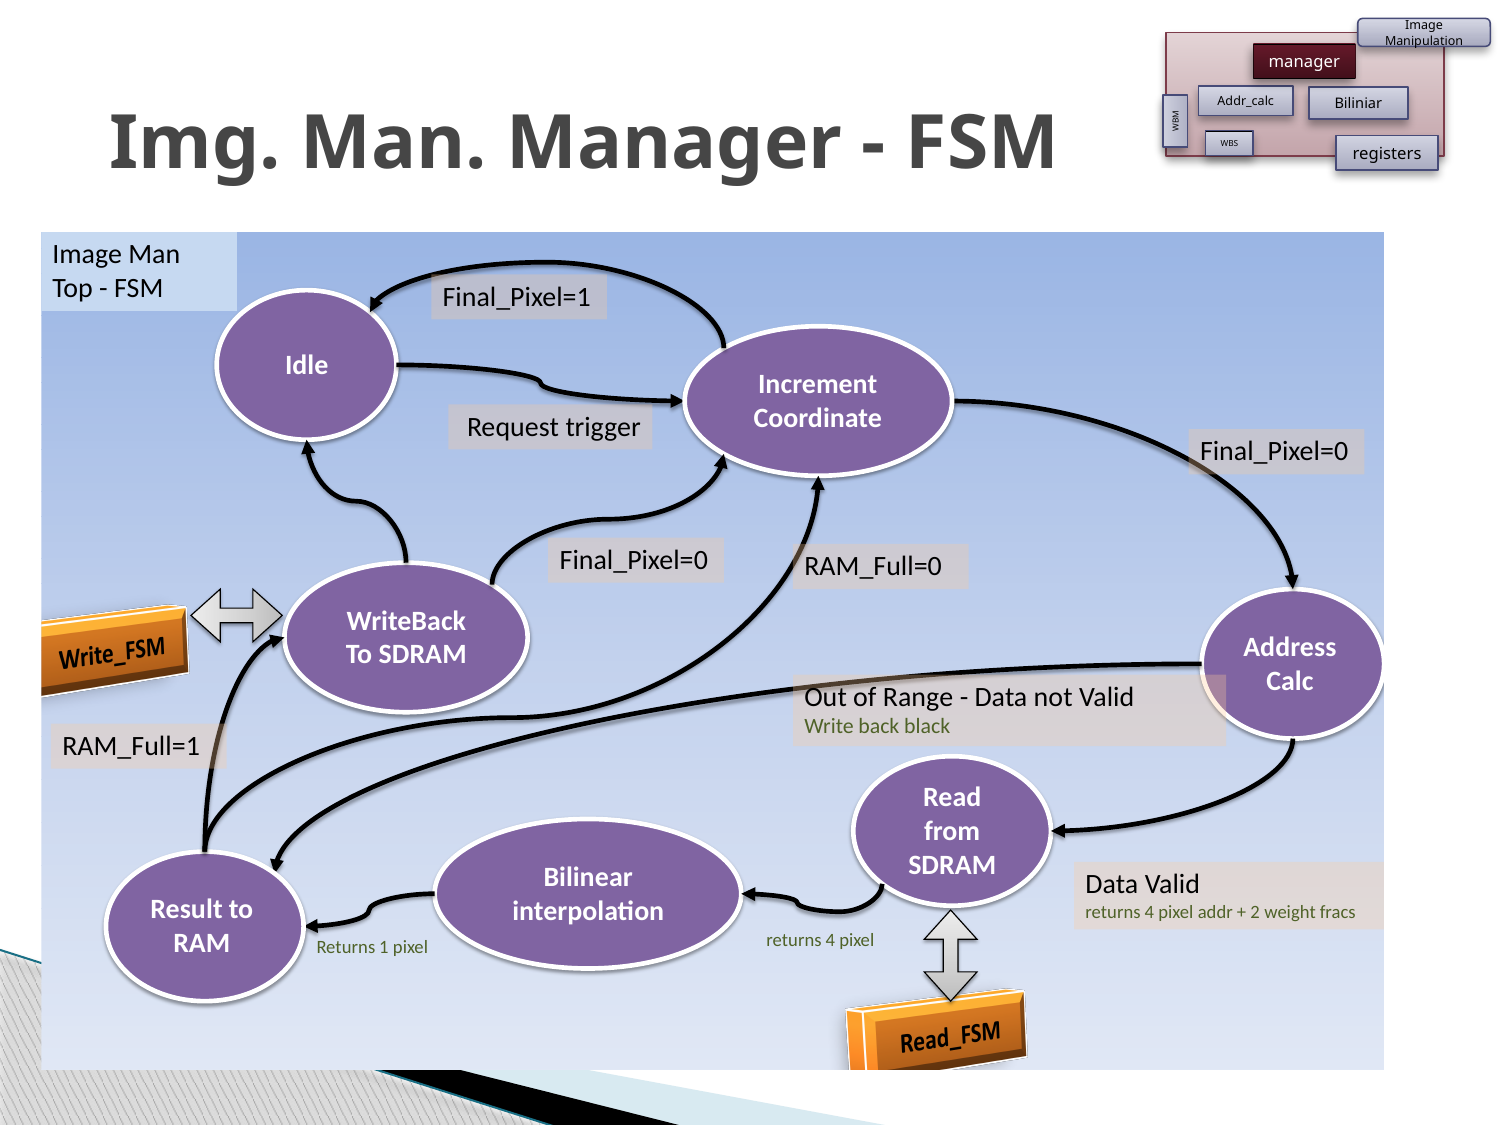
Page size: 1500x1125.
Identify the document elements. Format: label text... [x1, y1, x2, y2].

picture [41, 231, 1385, 1070]
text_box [1162, 18, 1491, 171]
title Img. Man. Manager - FSM [75, 45, 1425, 233]
